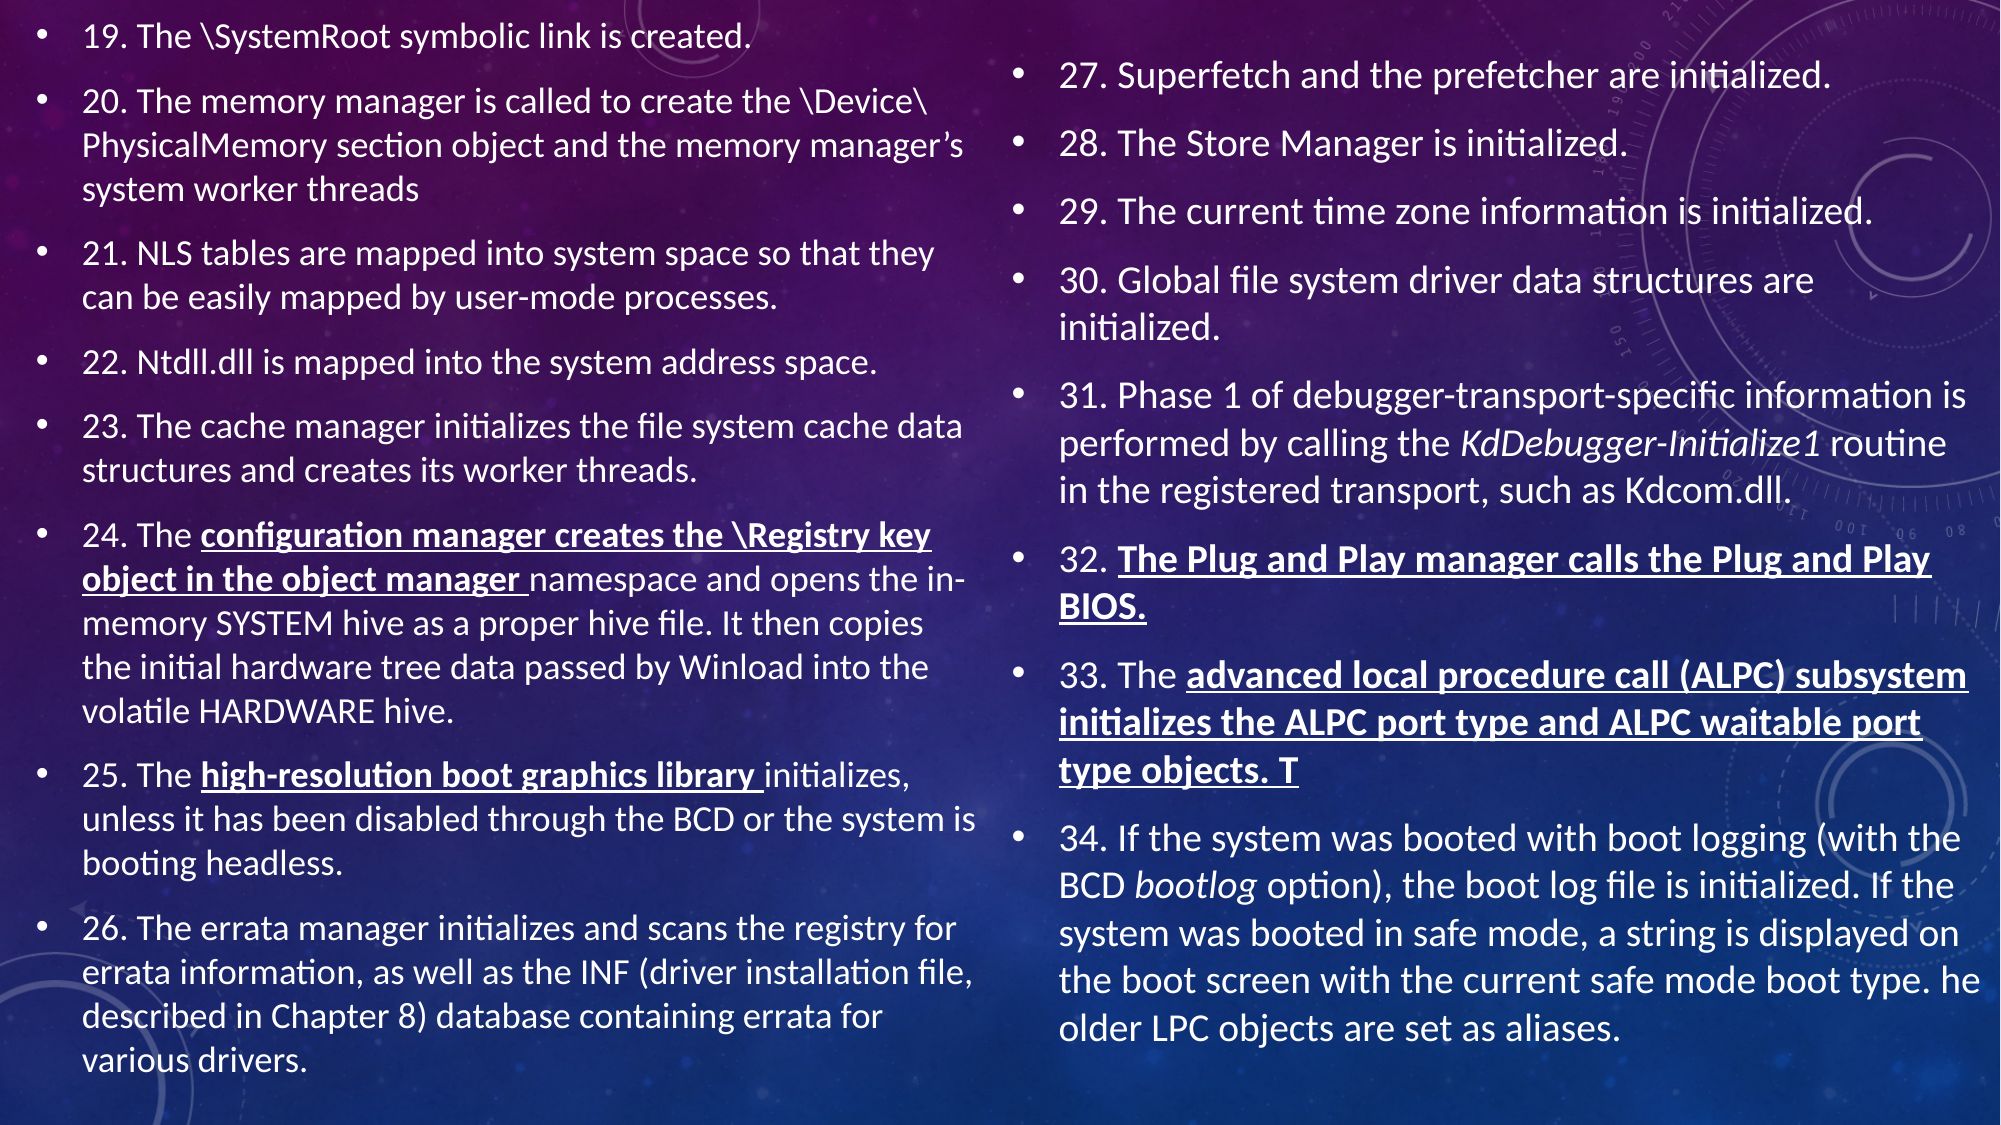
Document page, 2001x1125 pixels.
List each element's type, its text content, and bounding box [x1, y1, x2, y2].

picture [0, 0, 2001, 1125]
list 27. Superfetch and the prefetcher are initialized. 28. The Store Manager is initialized. 29. The current time zone information is initialized. 30. Global file system driver data structures are initialized. 31. Phase 1 of debugger-transport-specific information is performed by calling the KdDebugger-Initialize1 routine in the registered transport, such as Kdcom.dll. 32. The Plug and Play manager calls the Plug and Play BIOS. 33. The advanced local procedure call (ALPC) subsystem initializes the ALPC port type and ALPC waitable port type objects. T 34. If the system was booted with boot logging (with the BCD bootlog option), the boot log file is initialized. If the system was booted in safe mode, a string is displayed on the boot screen with the current safe mode boot type. he older LPC objects are set as aliases. [996, 6, 2000, 1092]
list 19. The \SystemRoot symbolic link is created. 20. The memory manager is called to create the \Device\PhysicalMemory section object and the memory manager’s system worker threads 21. NLS tables are mapped into system space so that they can be easily mapped by user-mode processes. 22. Ntdll.dll is mapped into the system address space. 23. The cache manager initializes the file system cache data structures and creates its worker threads. 24. The configuration manager creates the \Registry key object in the object manager namespace and opens the in-memory SYSTEM hive as a proper hive file. It then copies the initial hardware tree data passed by Winload into the volatile HARDWARE hive. 25. The high-resolution boot graphics library initializes, unless it has been disabled through the BCD or the system is booting headless. 26. The errata manager initializes and scans the registry for errata information, as well as the INF (driver installation file, described in Chapter 8) database containing errata for various drivers. [20, 0, 997, 1092]
